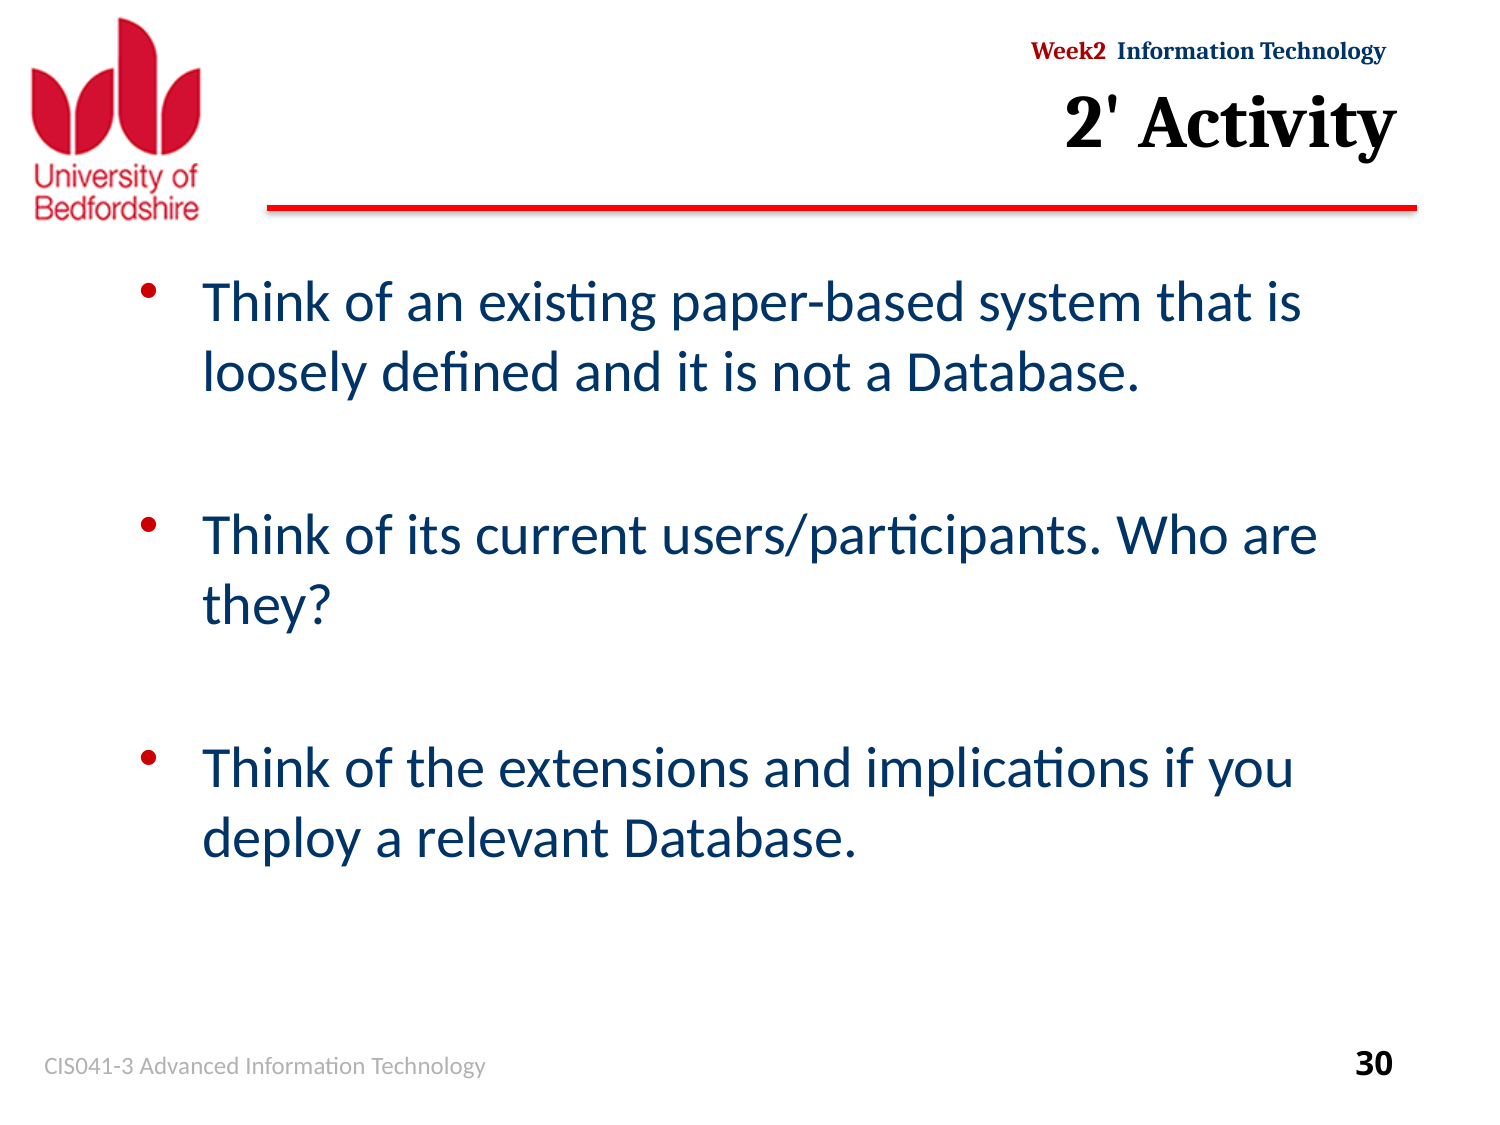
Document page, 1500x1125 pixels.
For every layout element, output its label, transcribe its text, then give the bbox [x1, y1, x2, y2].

title 2' Activity [262, 61, 1413, 174]
picture [0, 0, 237, 236]
footer CIS041-3 Advanced Information Technology [29, 1035, 750, 1095]
list Think of an existing paper-based system that is loosely defined and it is not a Database. Think of its current users/participants. Who are they? Think of the extensions and implications if you deploy a relevant Database. [123, 255, 1413, 1024]
